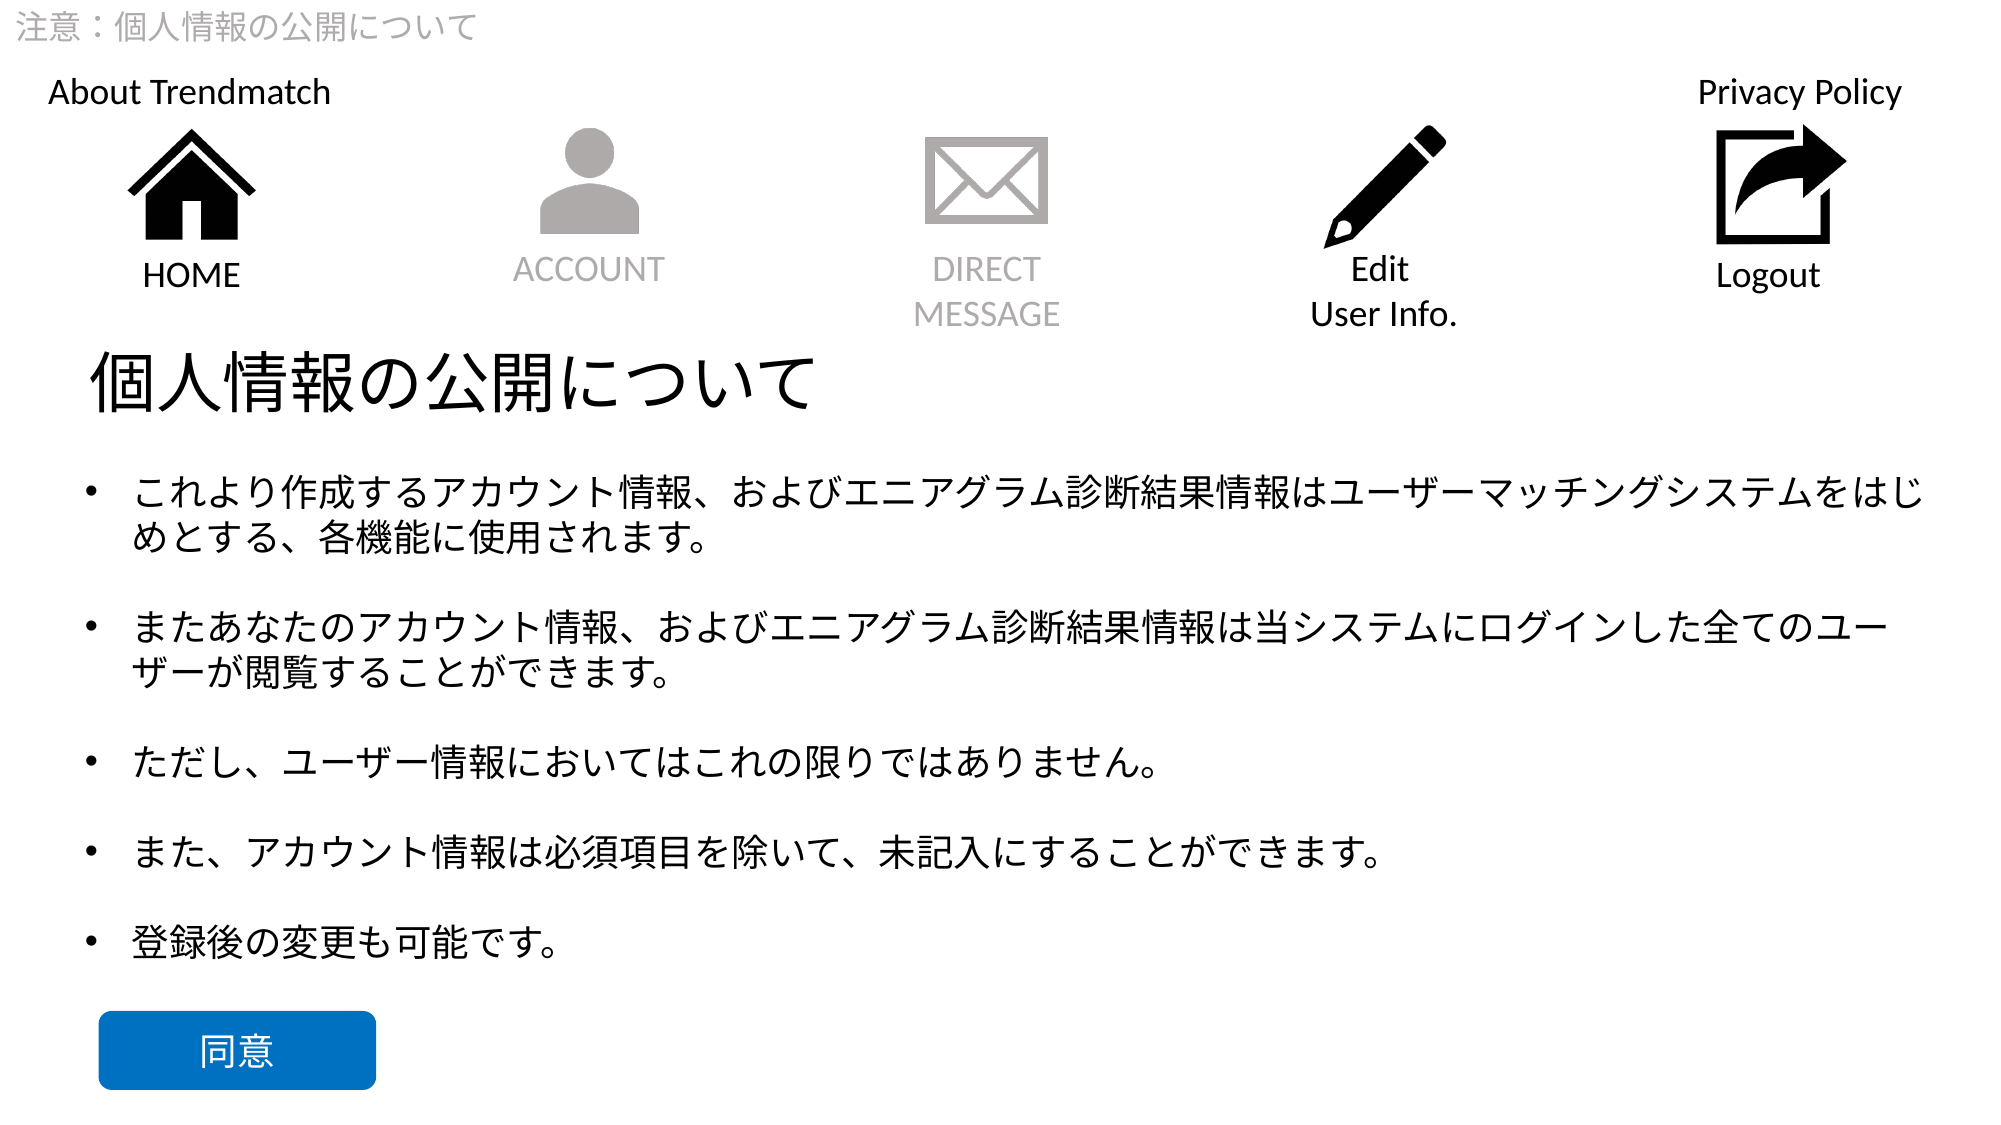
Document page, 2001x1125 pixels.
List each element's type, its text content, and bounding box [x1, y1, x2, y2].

text_box Privacy Policy [1683, 59, 1918, 120]
title 注意：個人情報の公開について [0, 2, 582, 55]
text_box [98, 106, 1902, 344]
text_box 同意 [97, 1009, 378, 1091]
text_box 個人情報の公開について [74, 332, 837, 428]
text_box これより作成するアカウント情報、およびエニアグラム診断結果情報はユーザーマッチングシステムをはじめとする、各機能に使用されます。 またあなたのアカウント情報、およびエニアグラム診断結果情報は当システムにログインした全てのユーザーが閲覧することができます。 ただし、ユーザー情報においてはこれの限りではありません。 また、アカウント情報は必須項目を除いて、未記入にすることができます。 登録後の変更も可能です。 [70, 461, 1967, 971]
text_box About Trendmatch [33, 59, 347, 120]
